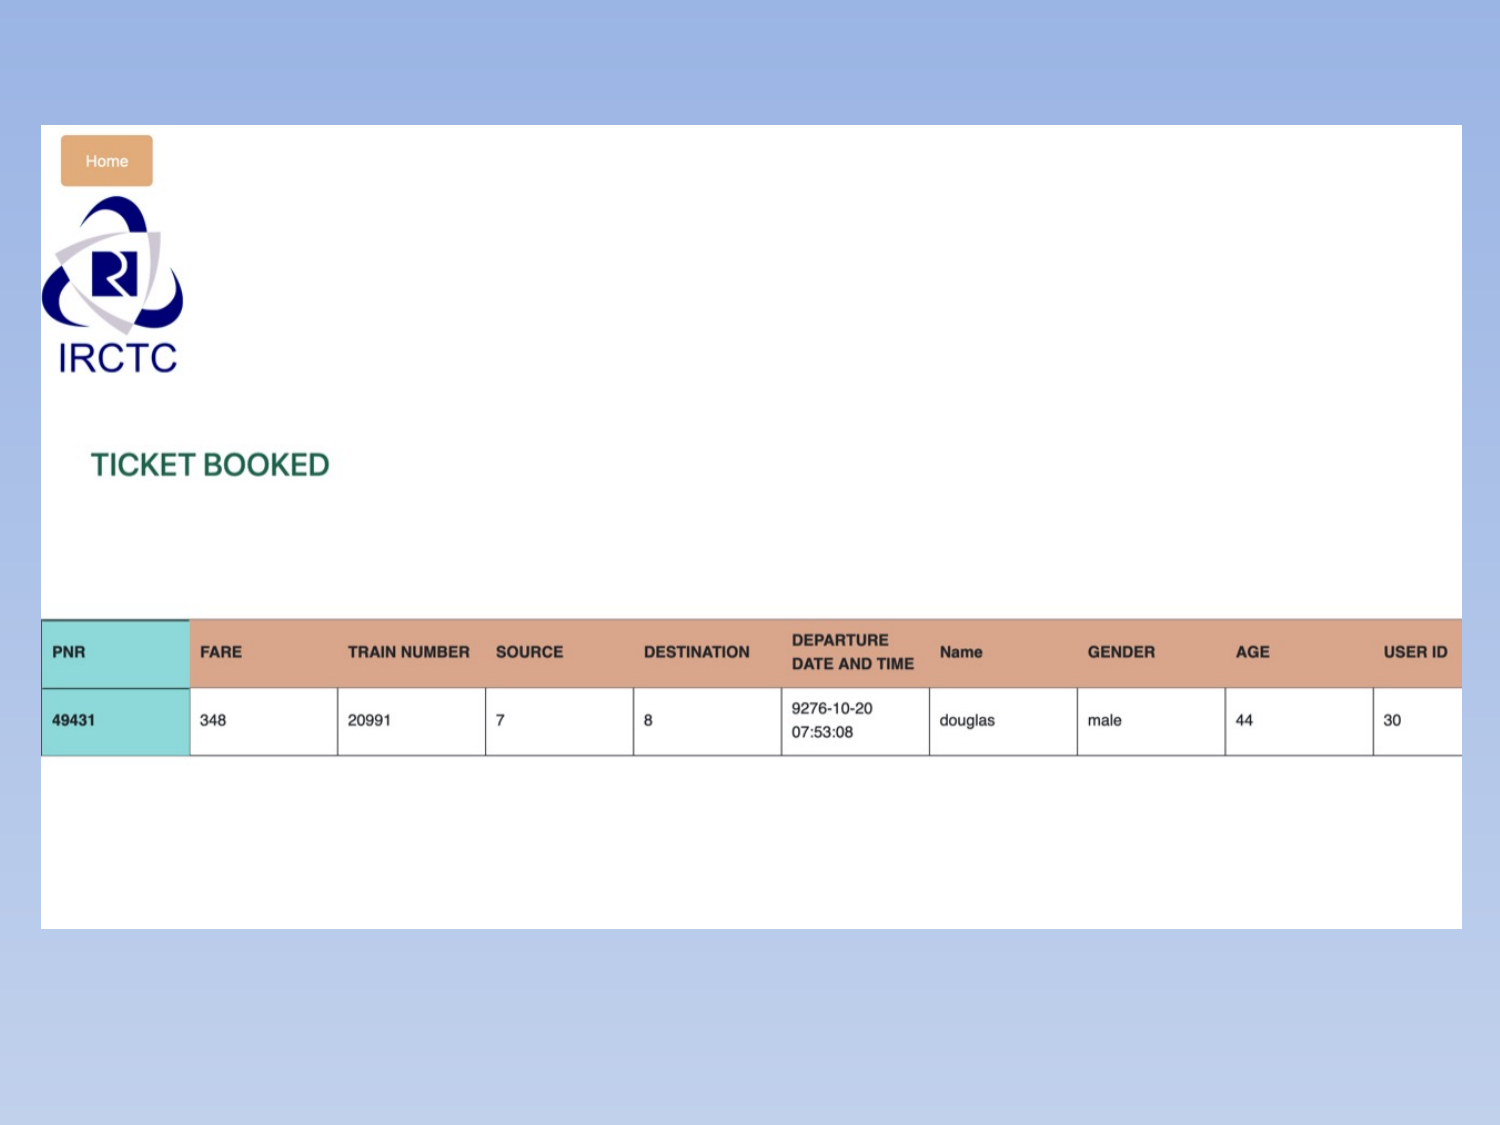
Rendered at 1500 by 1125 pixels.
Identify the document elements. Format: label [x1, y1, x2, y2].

list [41, 125, 1462, 929]
